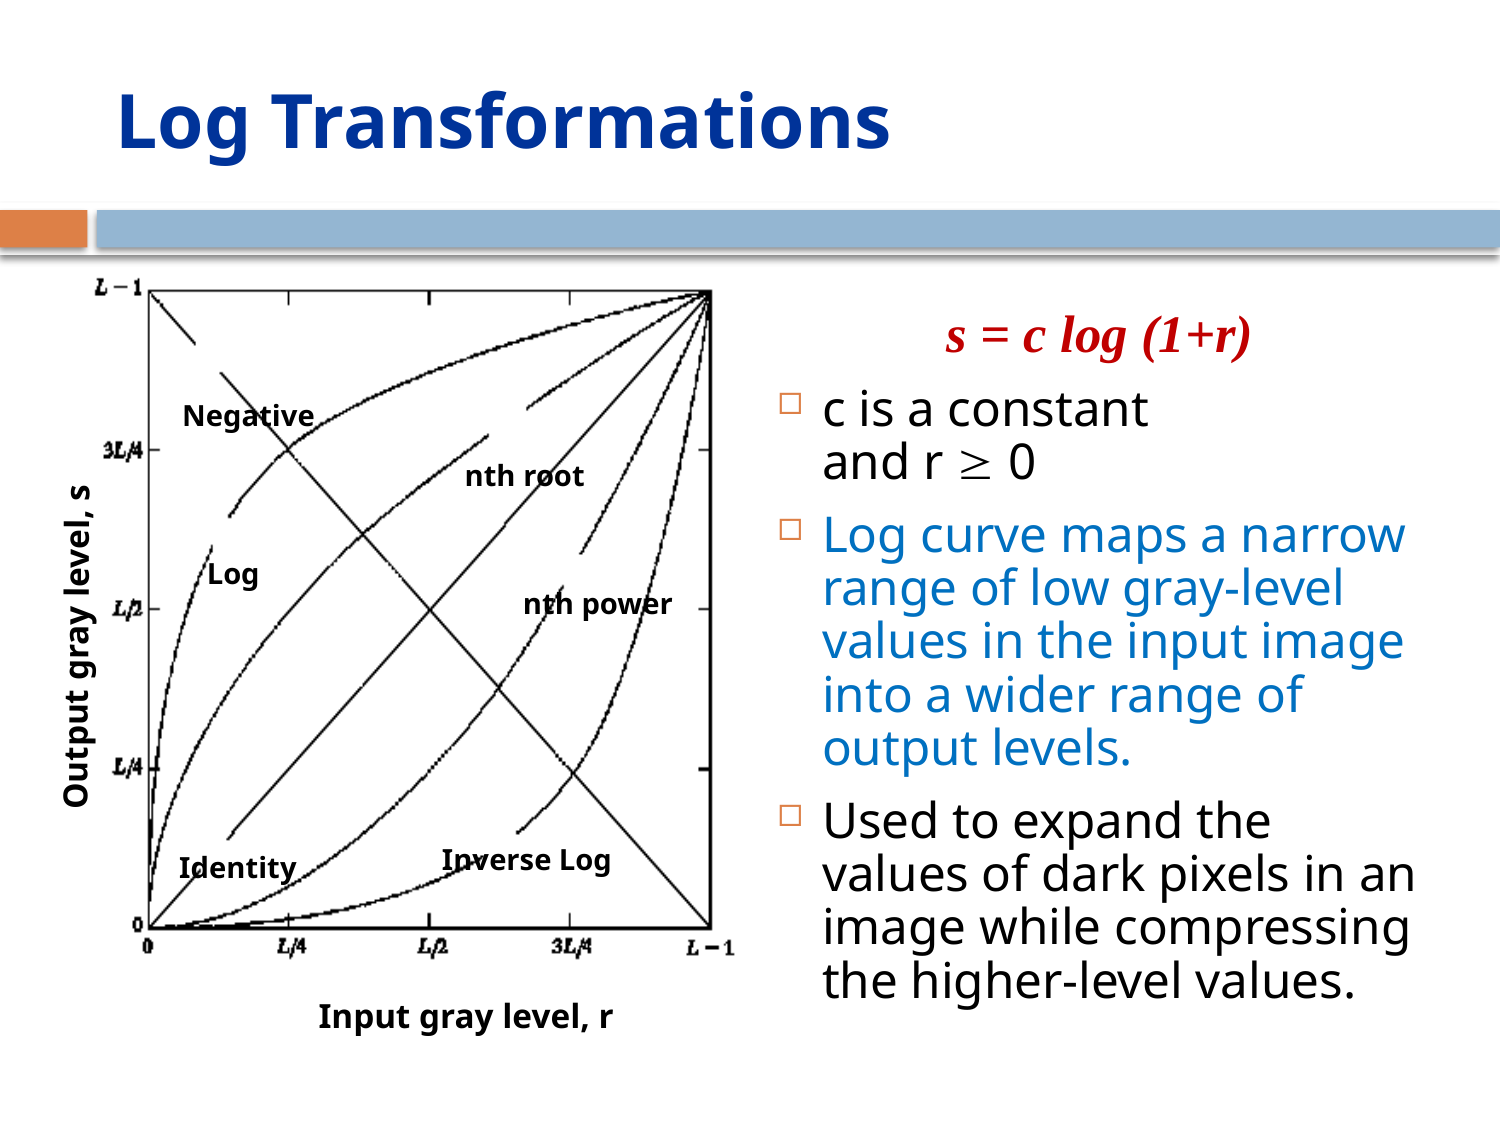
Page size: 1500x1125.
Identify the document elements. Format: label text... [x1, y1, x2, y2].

list s = c log (1+r) c is a constant and r  0 Log curve maps a narrow range of low gray-level values in the input image into a wider range of output levels. Used to expand the values of dark pixels in an image while compressing the higher-level values. [762, 299, 1438, 1075]
title Log Transformations [100, 37, 1438, 200]
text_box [47, 272, 738, 1044]
